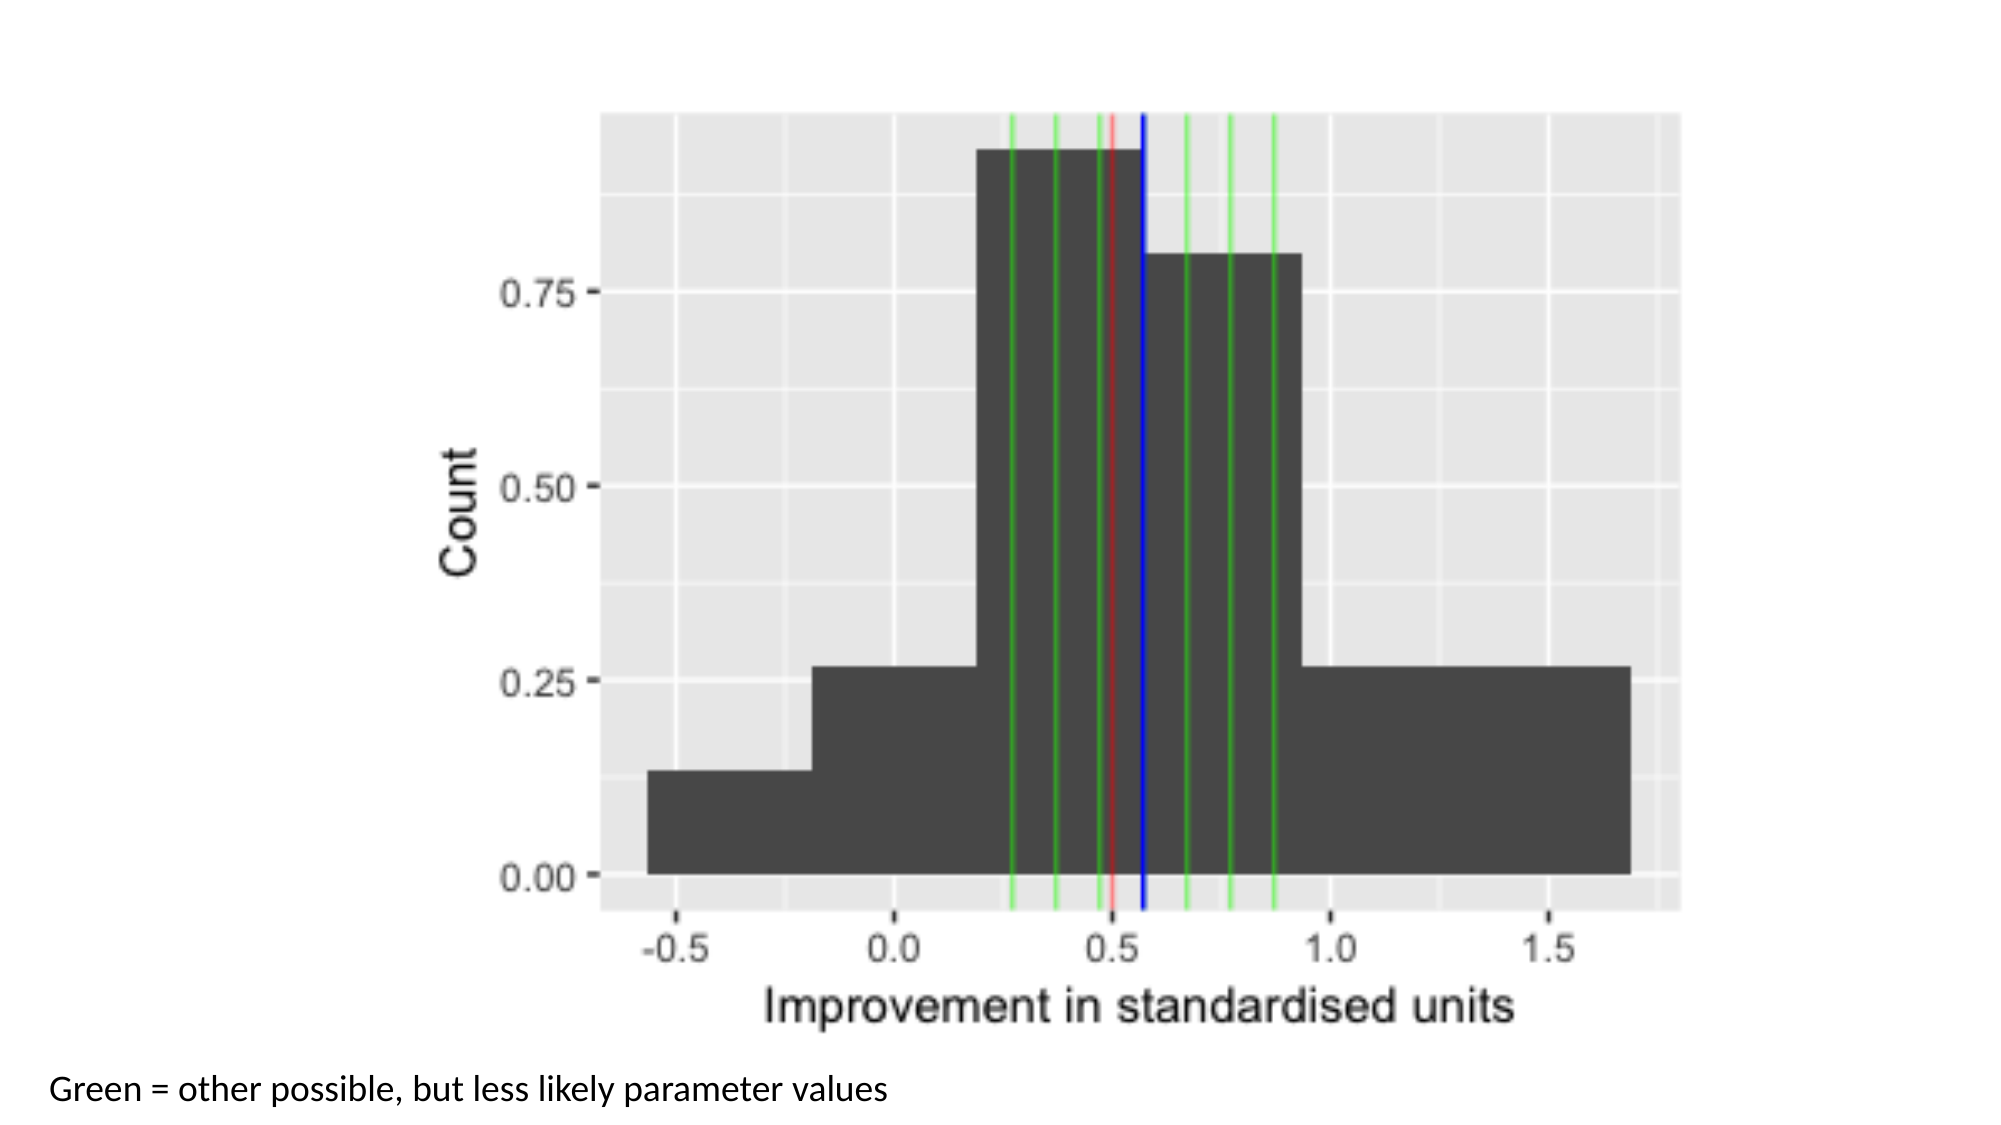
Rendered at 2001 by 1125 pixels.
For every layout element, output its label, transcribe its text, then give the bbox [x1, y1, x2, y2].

text_box Green = other possible, but less likely parameter values [34, 1056, 905, 1117]
picture [417, 90, 1706, 1057]
